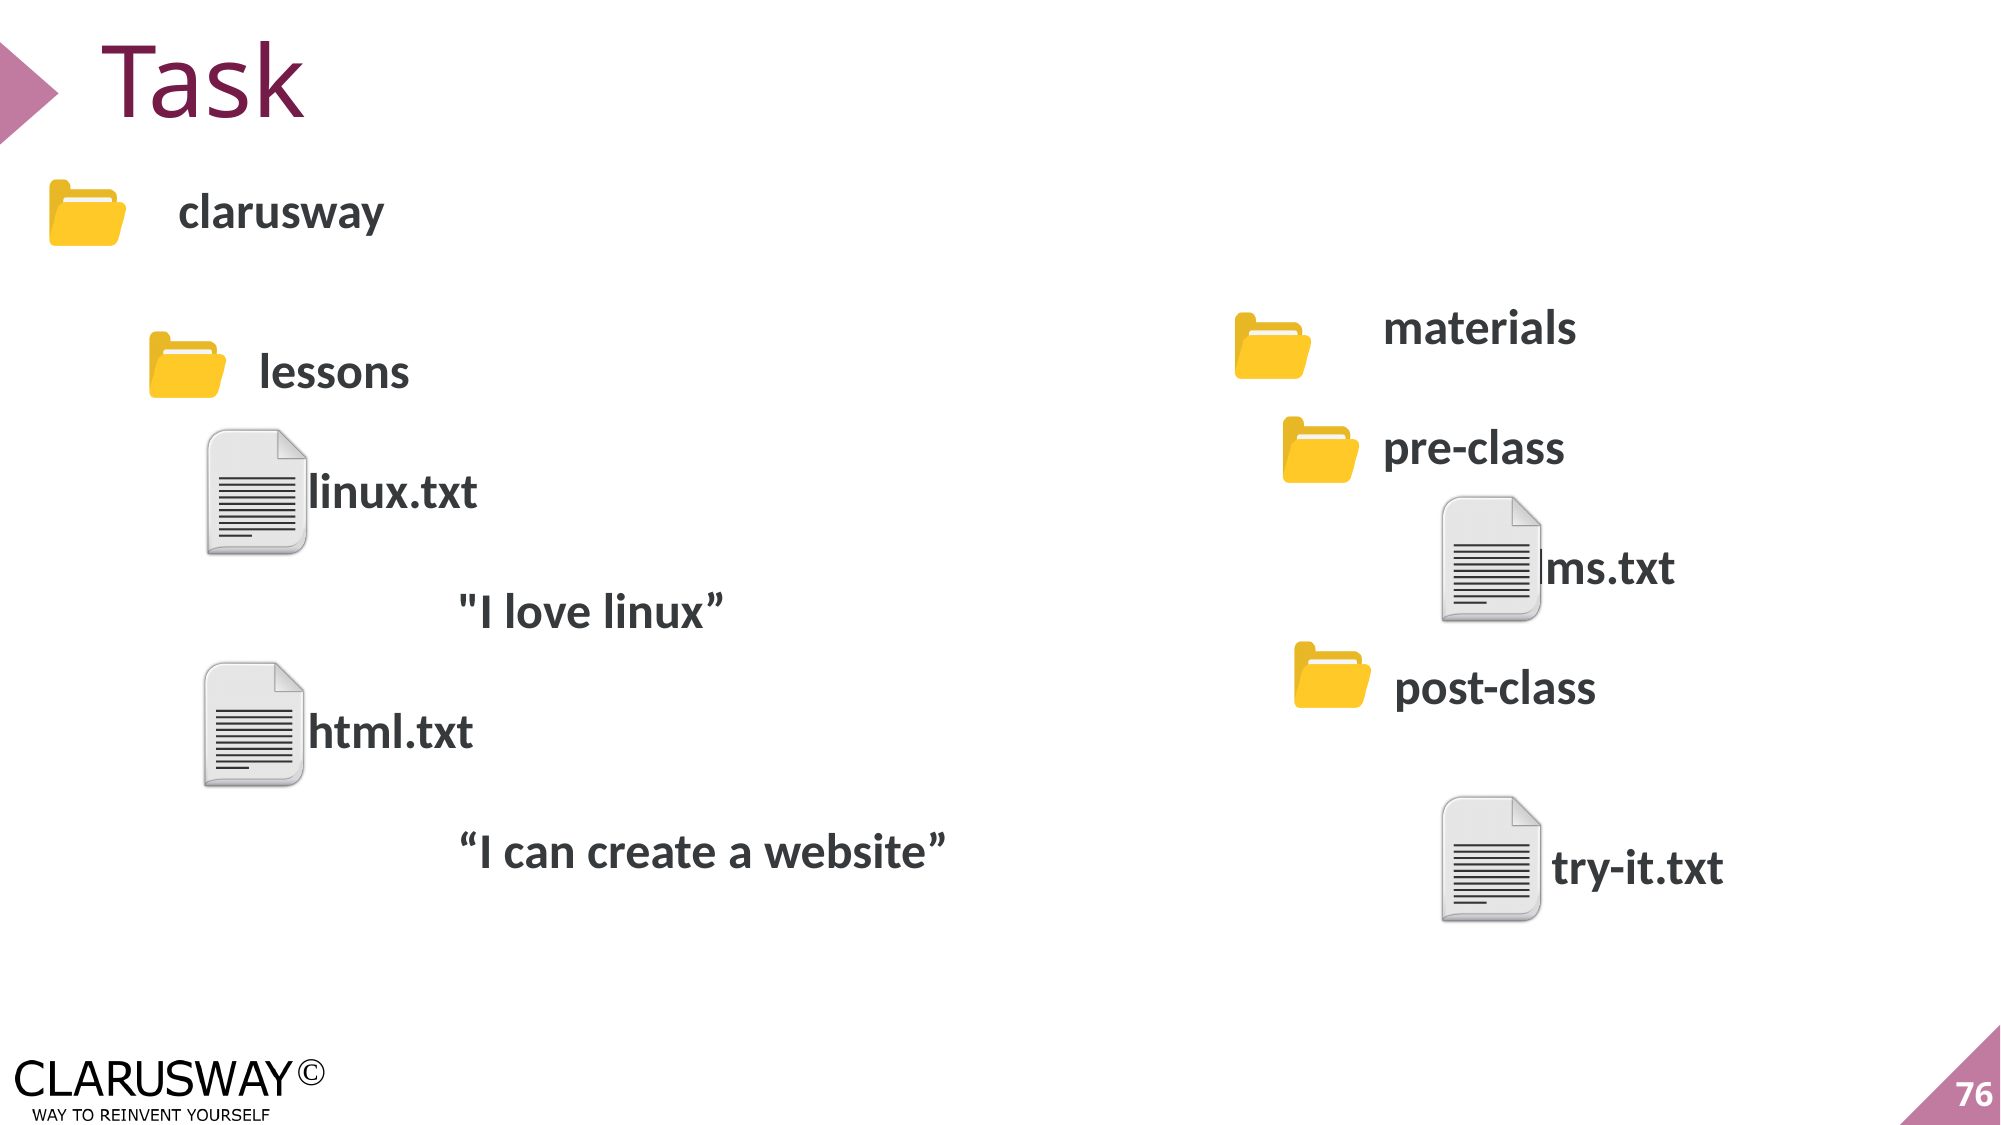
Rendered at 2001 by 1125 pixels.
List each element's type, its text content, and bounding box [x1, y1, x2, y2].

picture [1222, 295, 1323, 396]
picture [186, 657, 322, 792]
picture [1424, 791, 1559, 927]
text_box materials pre-class lms.txt post-class try-it.txt [1212, 284, 1933, 1016]
text_box clarusway [158, 158, 494, 319]
picture [1424, 491, 1559, 627]
picture [37, 162, 138, 263]
picture [1271, 399, 1371, 500]
text_box lessons linux.txt "I love linux” html.txt “I can create a website” [137, 328, 1155, 971]
picture [137, 314, 238, 415]
picture [189, 424, 325, 560]
text_box Task [101, 40, 1426, 144]
picture [15, 1060, 293, 1121]
slide_number 76 [1893, 1015, 1994, 1119]
picture [1282, 624, 1383, 725]
